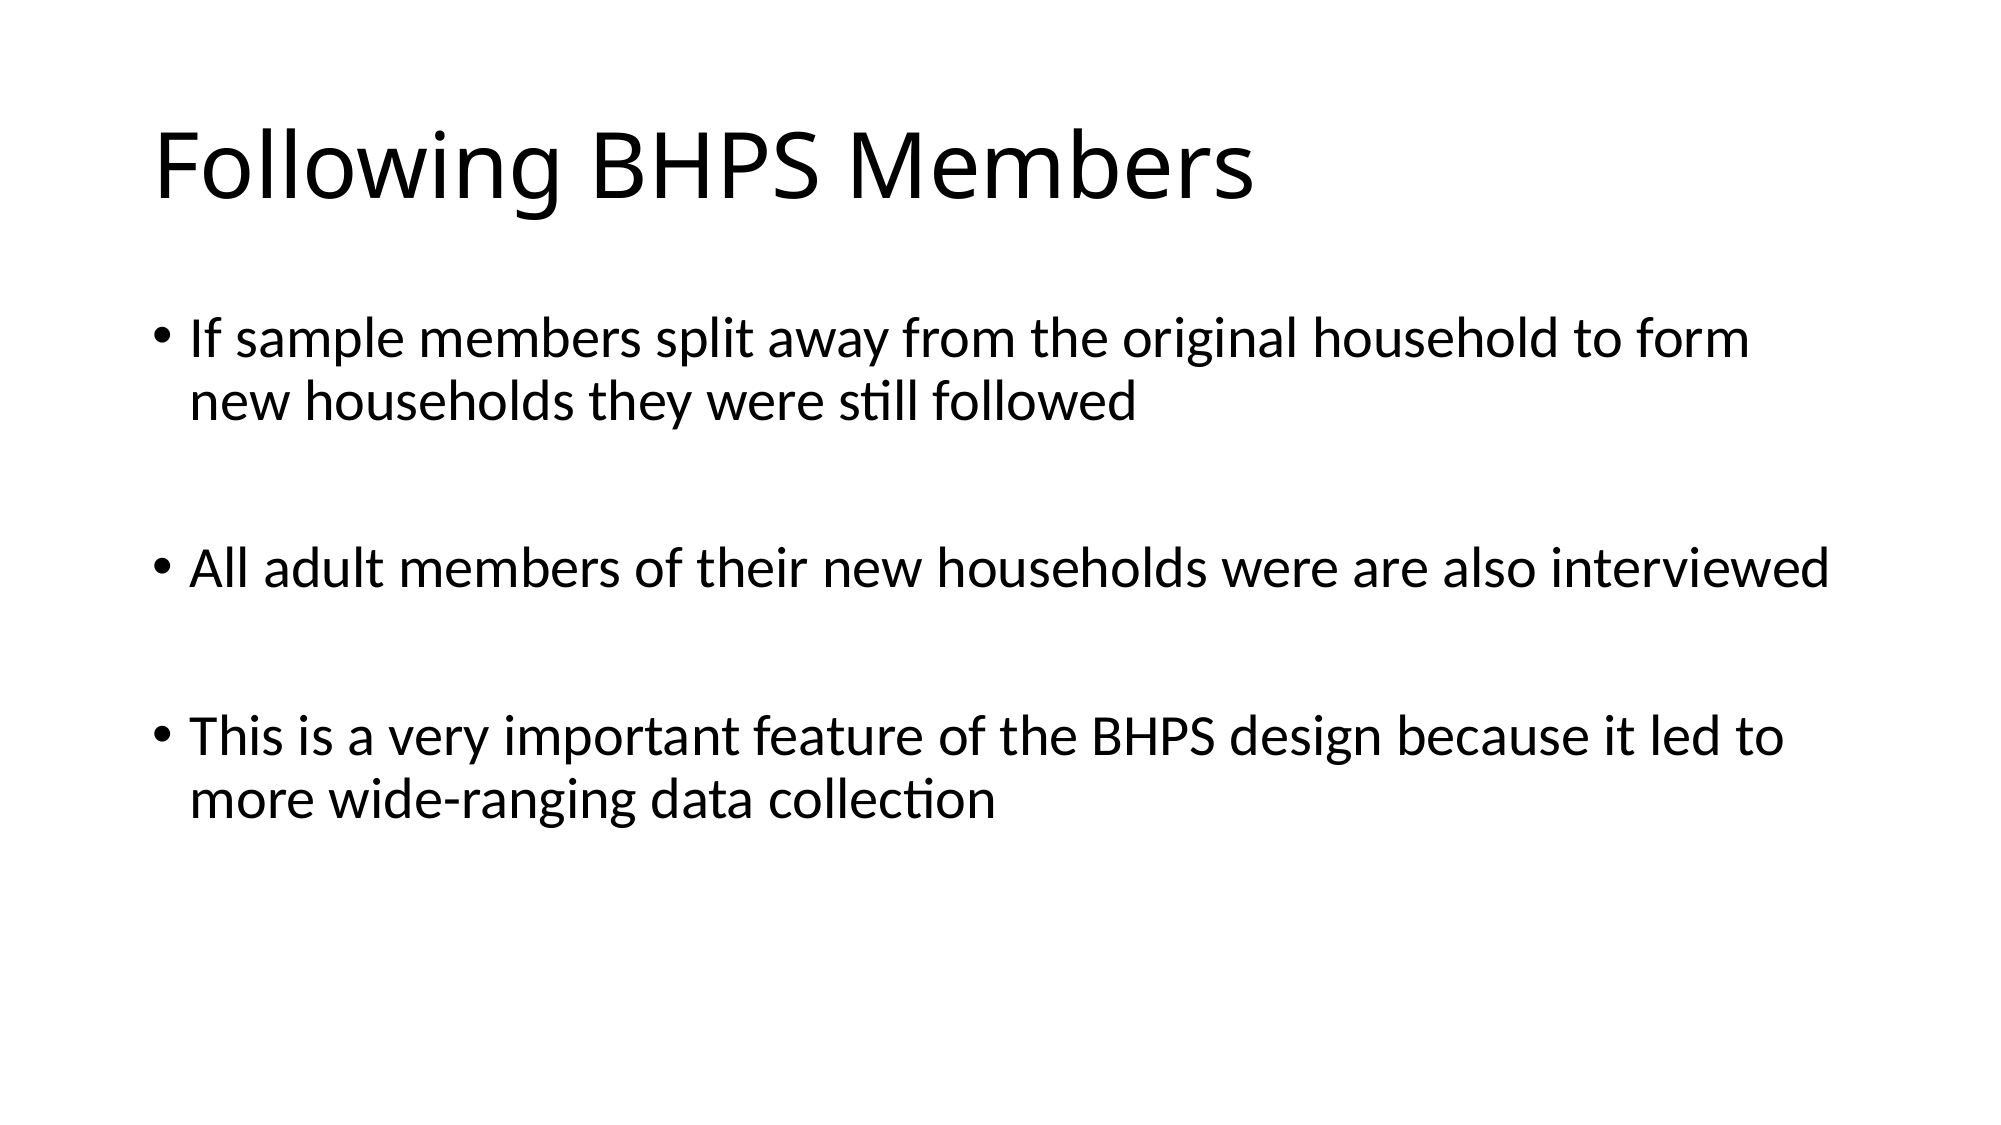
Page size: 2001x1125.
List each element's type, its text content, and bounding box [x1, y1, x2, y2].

list If sample members split away from the original household to form new households they were still followed All adult members of their new households were are also interviewed This is a very important feature of the BHPS design because it led to more wide-ranging data collection [137, 299, 1863, 1014]
title Following BHPS Members [137, 59, 1863, 278]
